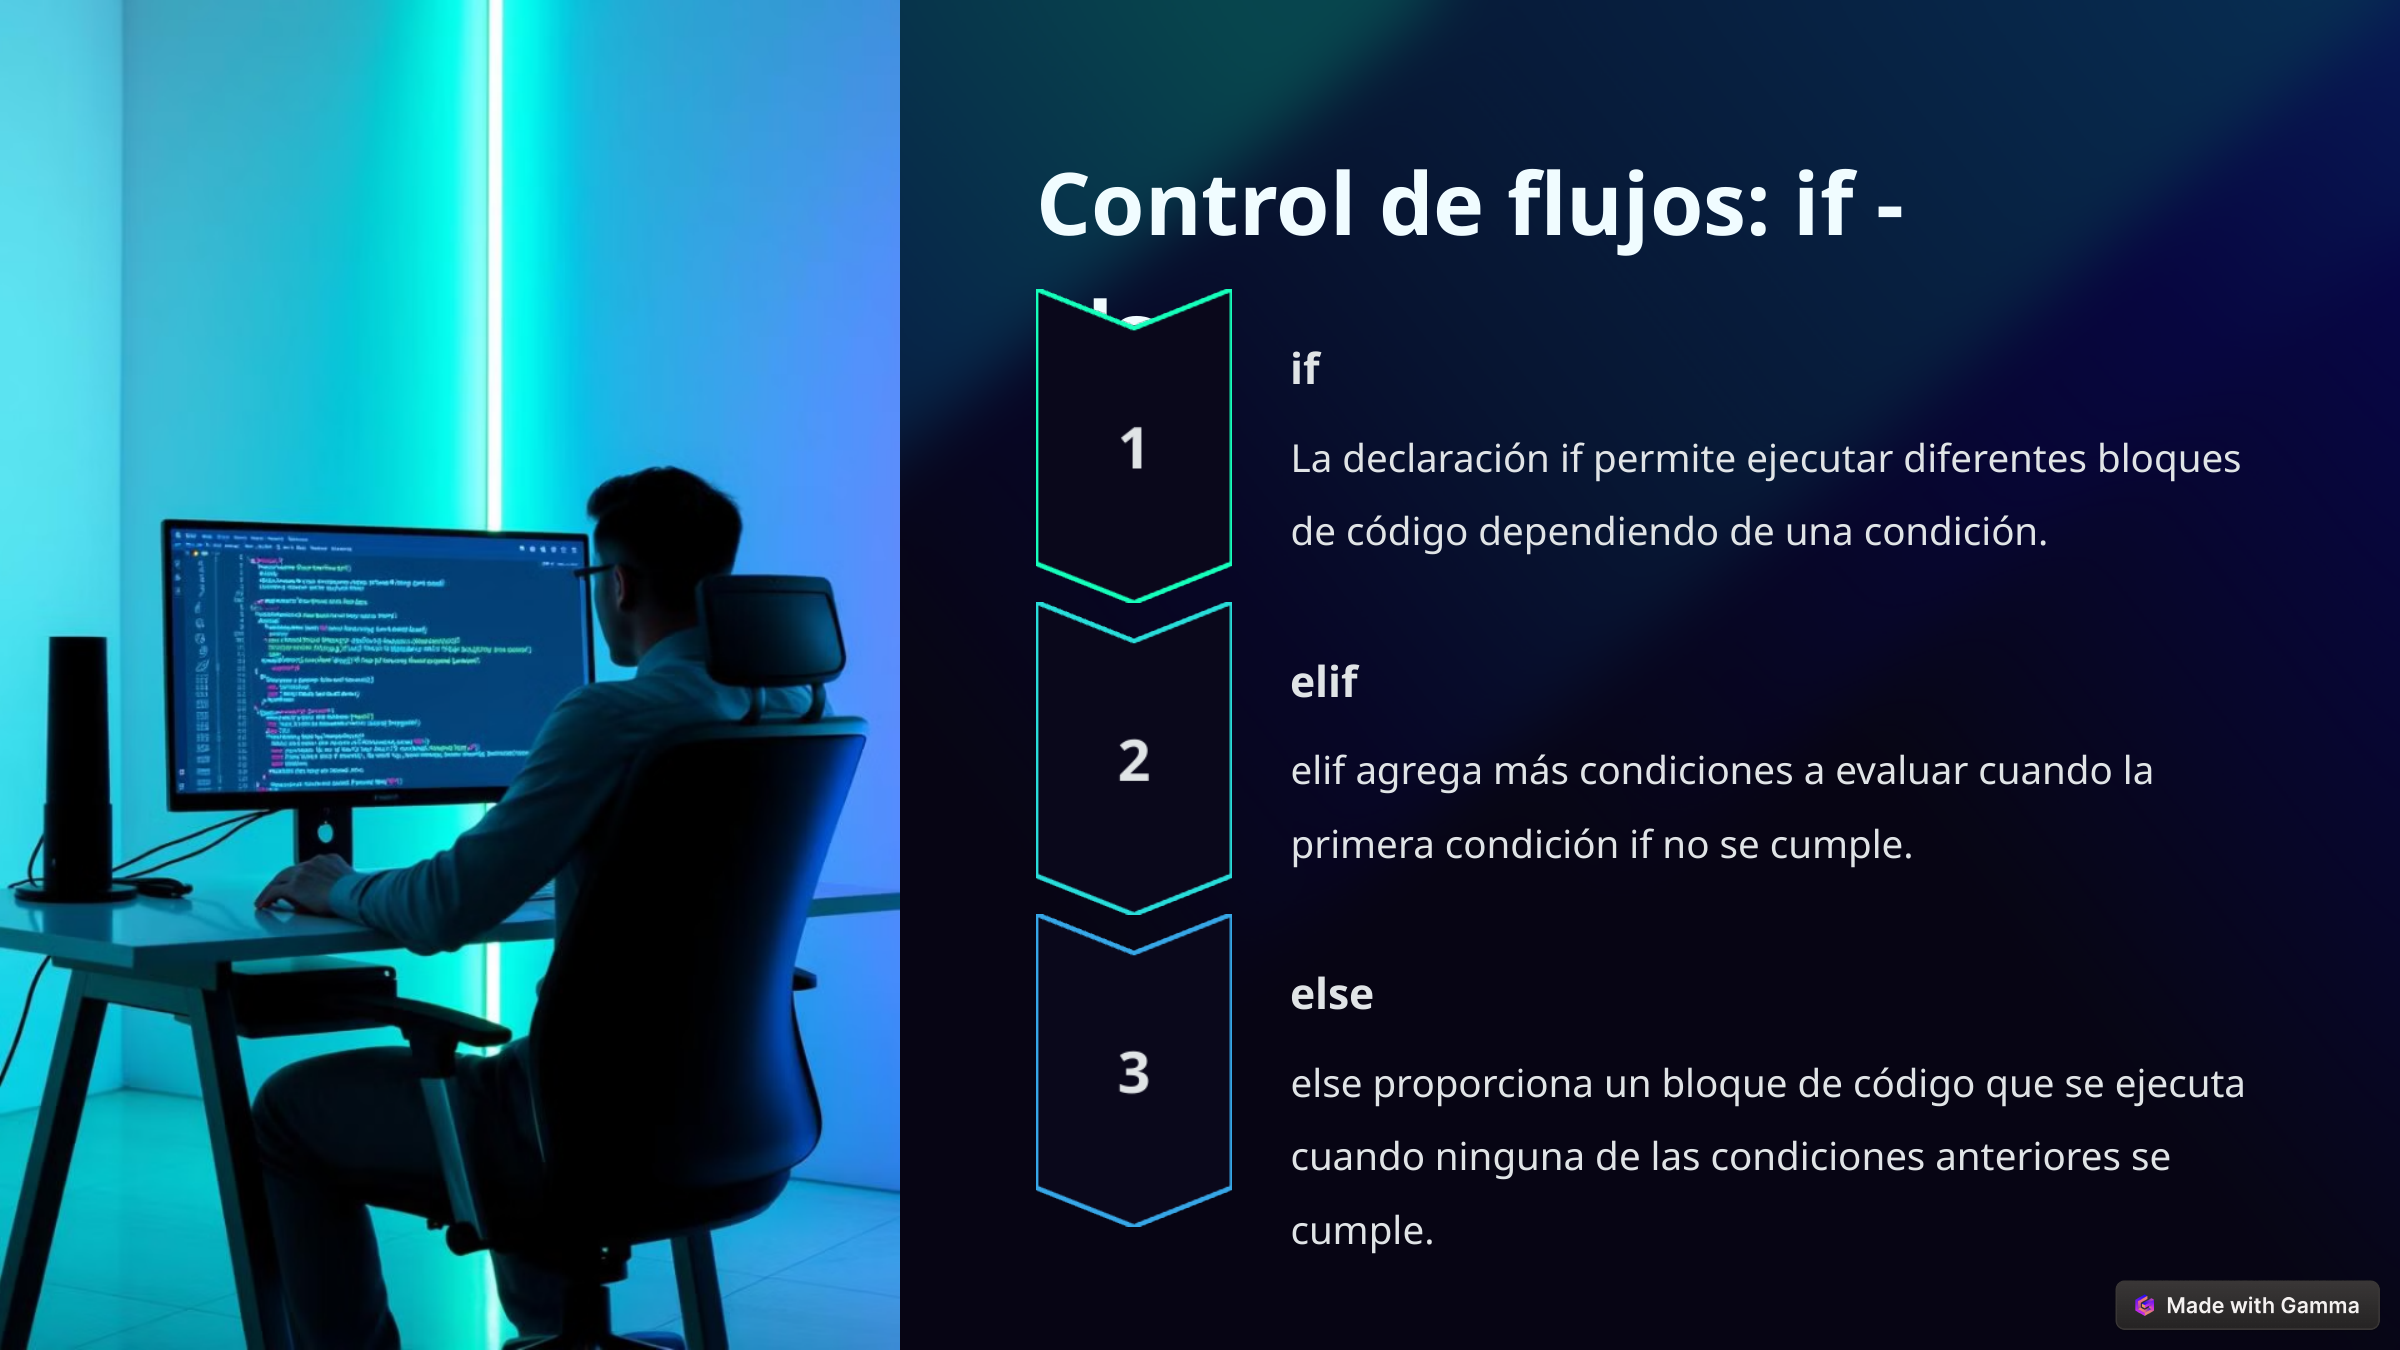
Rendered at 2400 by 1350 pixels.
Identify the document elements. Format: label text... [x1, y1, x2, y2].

text_box else proporciona un bloque de código que se ejecuta cuando ninguna de las condiciones anteriores se cumple. [1290, 1031, 2264, 1157]
text_box Control de flujos: if - else [1036, 122, 2034, 232]
picture [2106, 1271, 2389, 1339]
text_box La declaración if permite ejecutar diferentes bloques de código dependiendo de una condición. [1290, 406, 2264, 532]
text_box elif [1290, 641, 1725, 696]
text_box else [1290, 953, 1725, 1008]
text_box if [1290, 328, 1725, 384]
picture [1036, 289, 1233, 1228]
picture [0, 0, 901, 1350]
text_box elif agrega más condiciones a evaluar cuando la primera condición if no se cumple. [1290, 718, 2264, 844]
